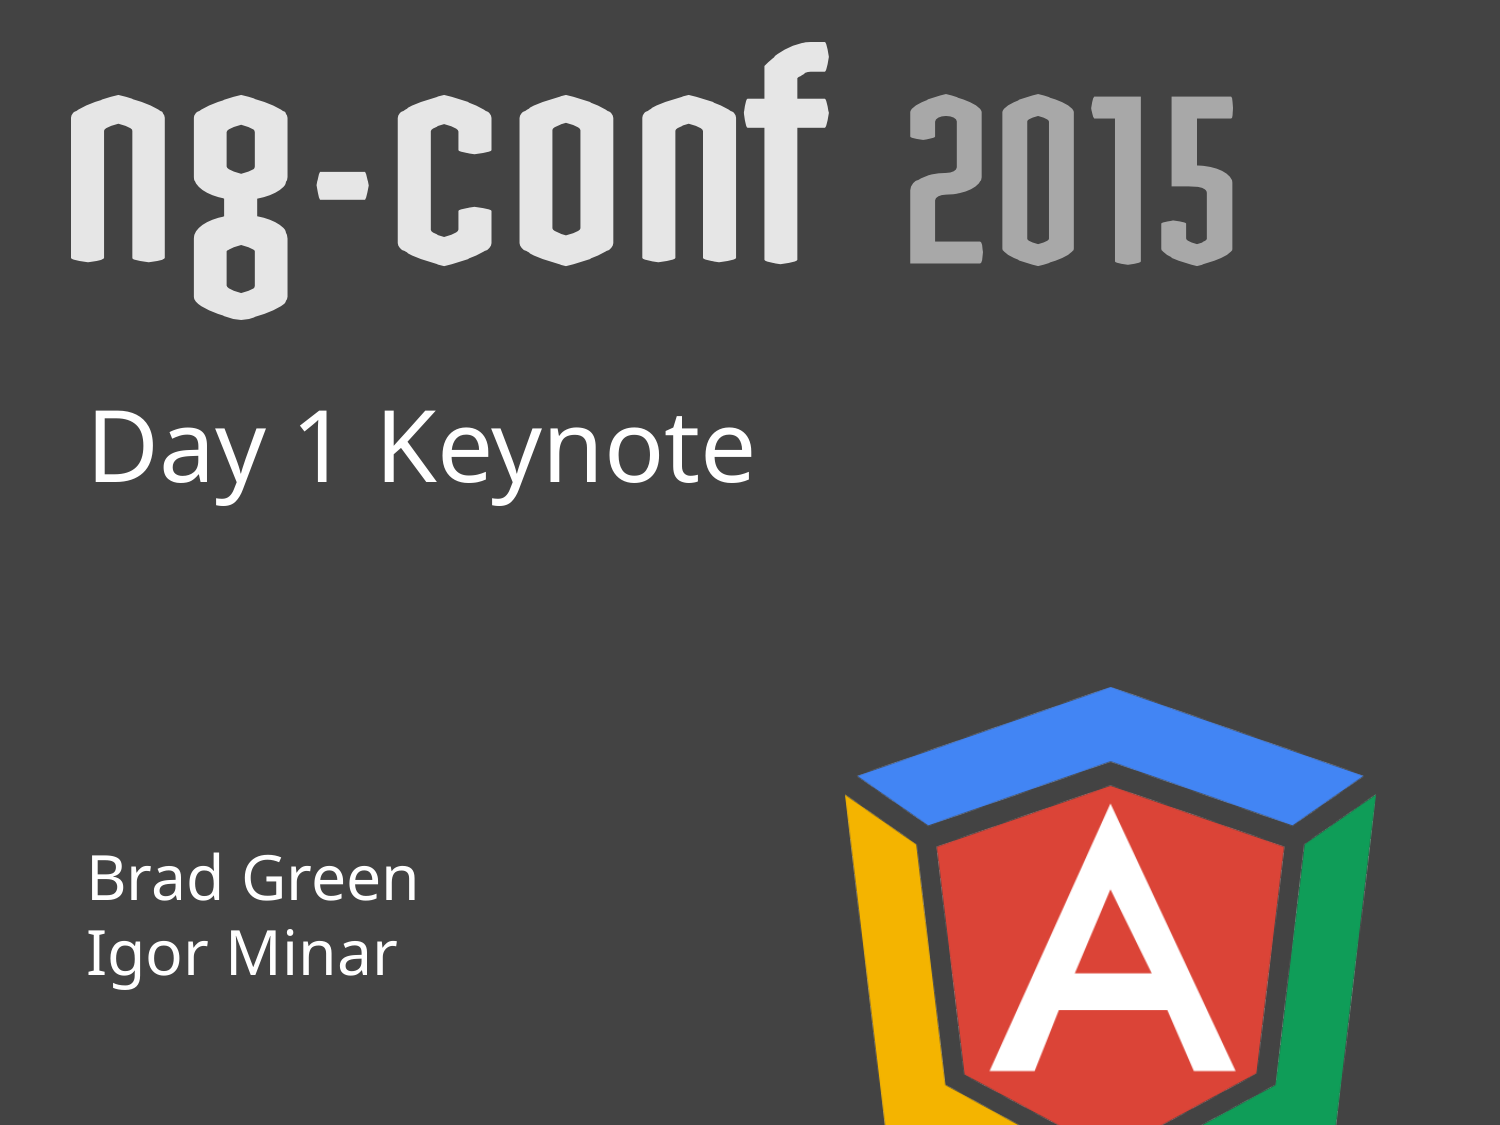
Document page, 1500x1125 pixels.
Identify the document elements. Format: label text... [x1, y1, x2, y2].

picture [70, 42, 1234, 321]
subtitle Day 1 Keynote [71, 367, 1350, 688]
text_box Brad Green Igor Minar [71, 823, 839, 1055]
picture [844, 687, 1377, 1125]
